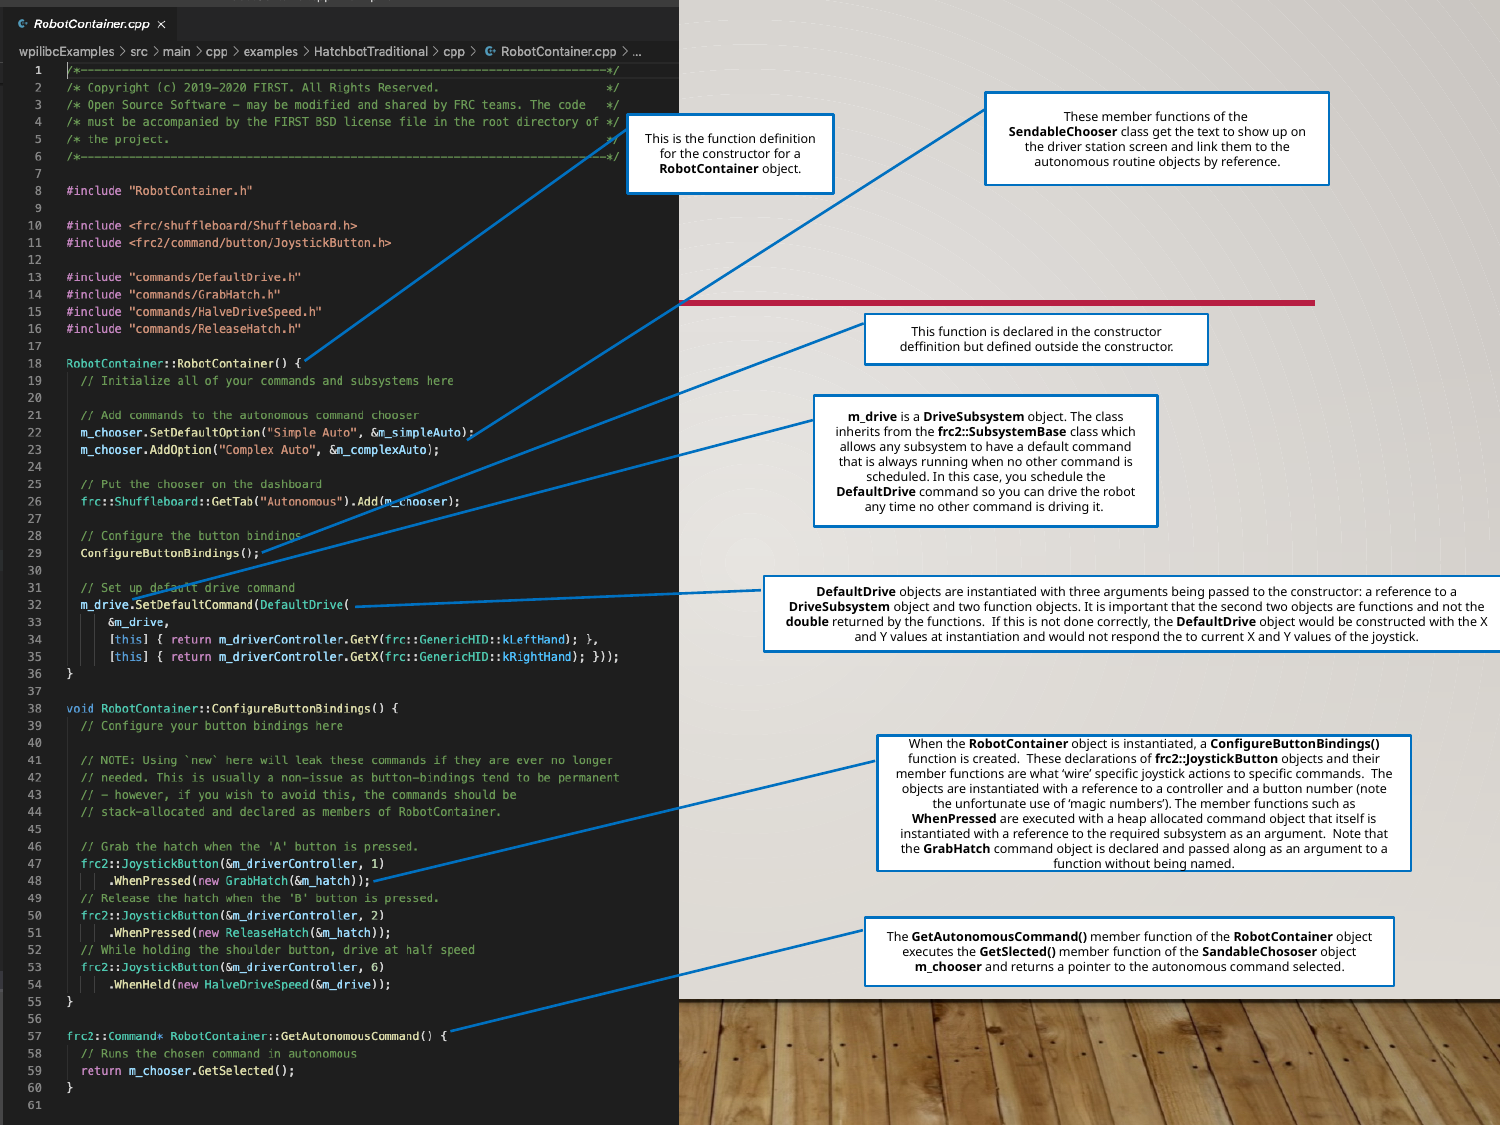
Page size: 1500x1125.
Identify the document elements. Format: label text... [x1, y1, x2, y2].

picture [679, 999, 1500, 1125]
text_box This is the function definition for the constructor for a RobotContainer object. [679, 113, 835, 195]
text_box DefaultDrive objects are instantiated with three arguments being passed to the constructor: a reference to a DriveSubsystem object and two function objects. It is important that the second two objects are functions and not the double returned by the functions. If this is not done correctly, the DefaultDrive object would be constructed with the X and Y values at instantiation and would not respond the to current X and Y values of the joystick. [763, 575, 1500, 653]
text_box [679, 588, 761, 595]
text_box When the RobotContainer object is instantiated, a ConfigureButtonBindings() function is created. These declarations of frc2::JoystickButton objects and their member functions are what ‘wire’ specific joystick actions to specific commands. The objects are instantiated with a reference to a controller and a button number (note the unfortunate use of ‘magic numbers’). The member functions such as WhenPressed are executed with a heap allocated command object that itself is instantiated with a reference to the required subsystem as an argument. Note that the GrabHatch command object is declared and passed along as an argument to a function without being named. [679, 734, 1412, 872]
text_box m_drive is a DriveSubsystem object. The class inherits from the frc2::SubsystemBase class which allows any subsystem to have a default command that is always running when no other command is scheduled. In this case, you schedule the DefaultDrive command so you can drive the robot any time no other command is driving it. [679, 394, 1159, 528]
text_box These member functions of the SendableChooser class get the text to show up on the driver station screen and link them to the autonomous routine objects by reference. [679, 91, 1330, 307]
text_box This function is declared in the constructor deffinition but defined outside the constructor. [679, 313, 1209, 396]
text_box The GetAutonomousCommand() member function of the RobotContainer object executes the GetSlected() member function of the SandableChososer object m_chooser and returns a pointer to the autonomous command selected. [679, 916, 1395, 987]
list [0, 0, 679, 1125]
